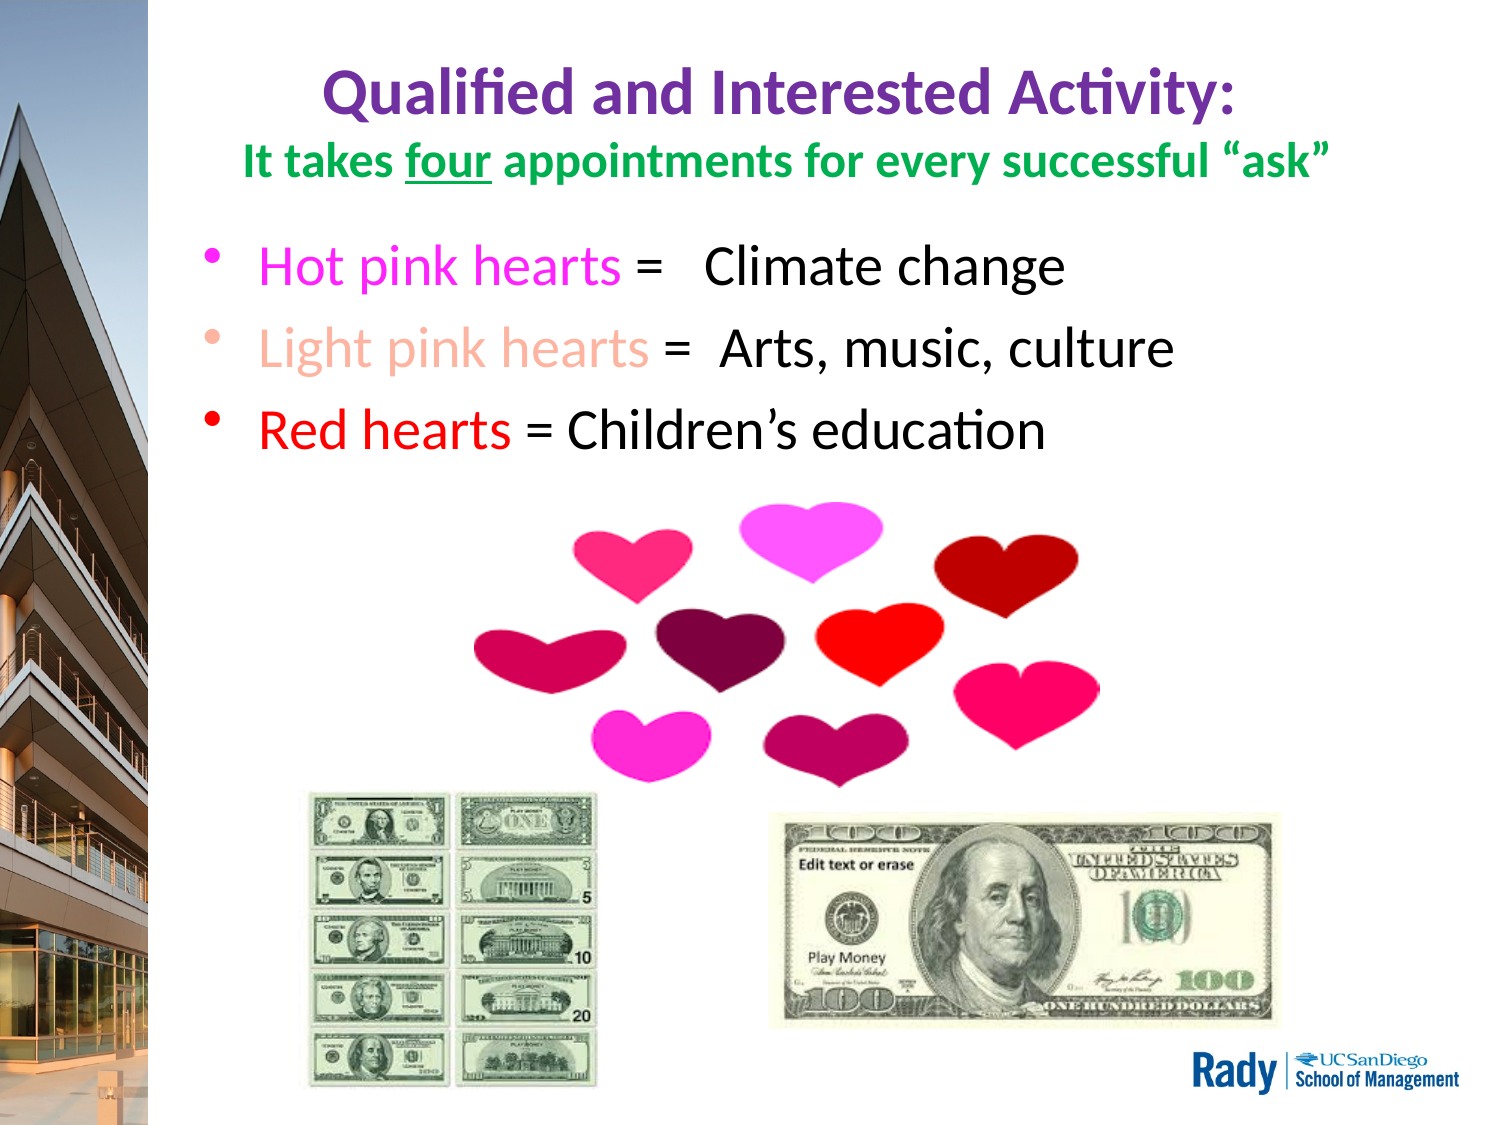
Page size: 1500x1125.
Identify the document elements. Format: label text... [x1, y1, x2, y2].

title Qualified and Interested Activity: It takes four appointments for every successful “ask” [149, 62, 1426, 163]
list Hot pink hearts = Climate change Light pink hearts = Arts, music, culture Red hearts = Children’s education [187, 219, 1426, 1006]
picture [287, 790, 626, 1091]
picture [767, 812, 1282, 1029]
picture [474, 501, 1101, 788]
picture [1187, 1044, 1463, 1101]
picture [0, 0, 148, 1125]
